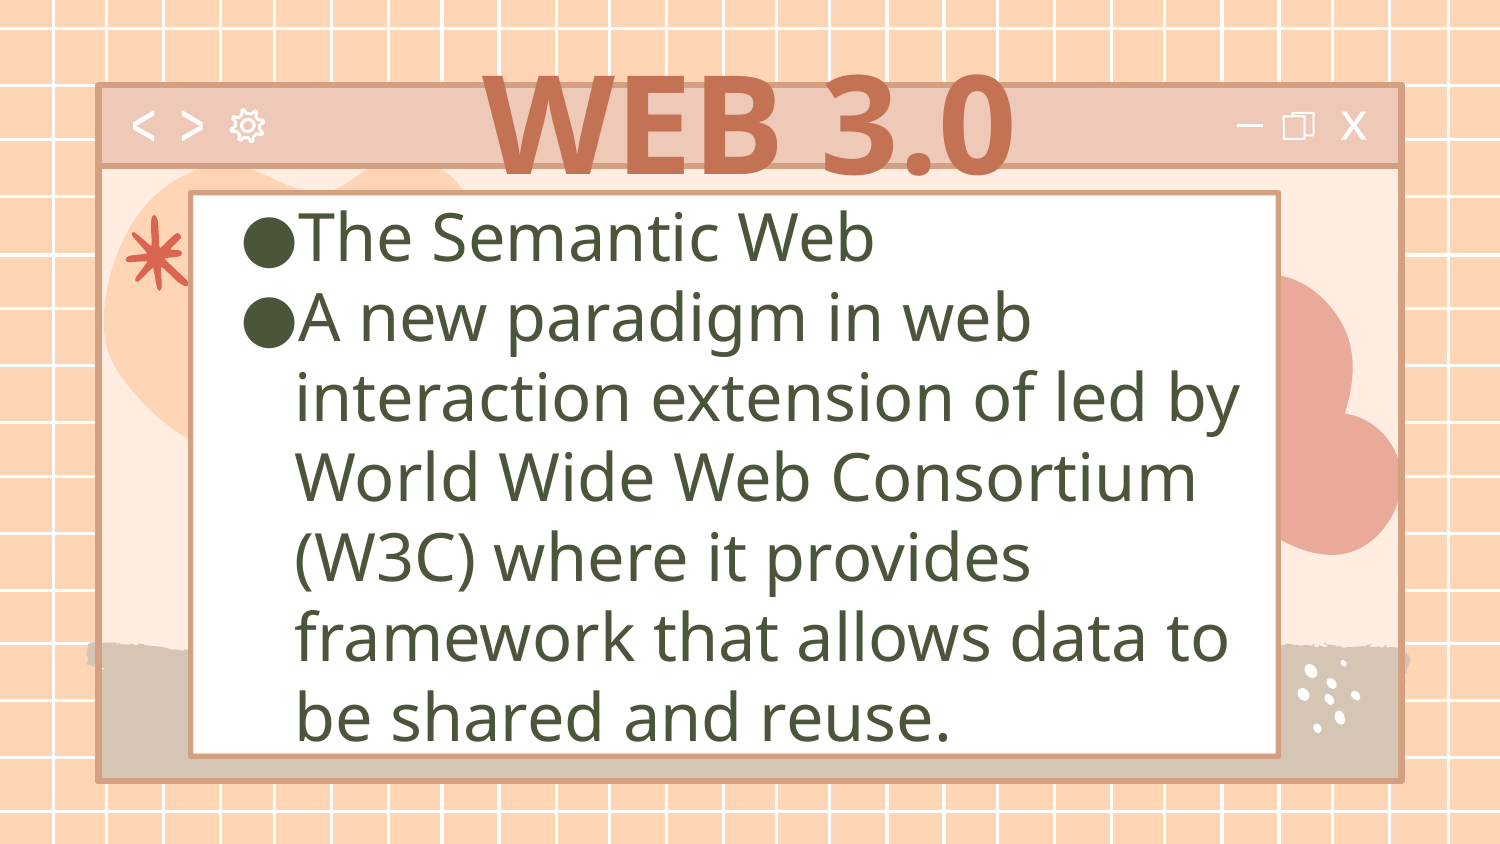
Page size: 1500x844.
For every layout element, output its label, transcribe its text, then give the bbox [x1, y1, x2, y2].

picture [188, 190, 1281, 759]
title WEB 3.0 [118, 72, 1382, 167]
